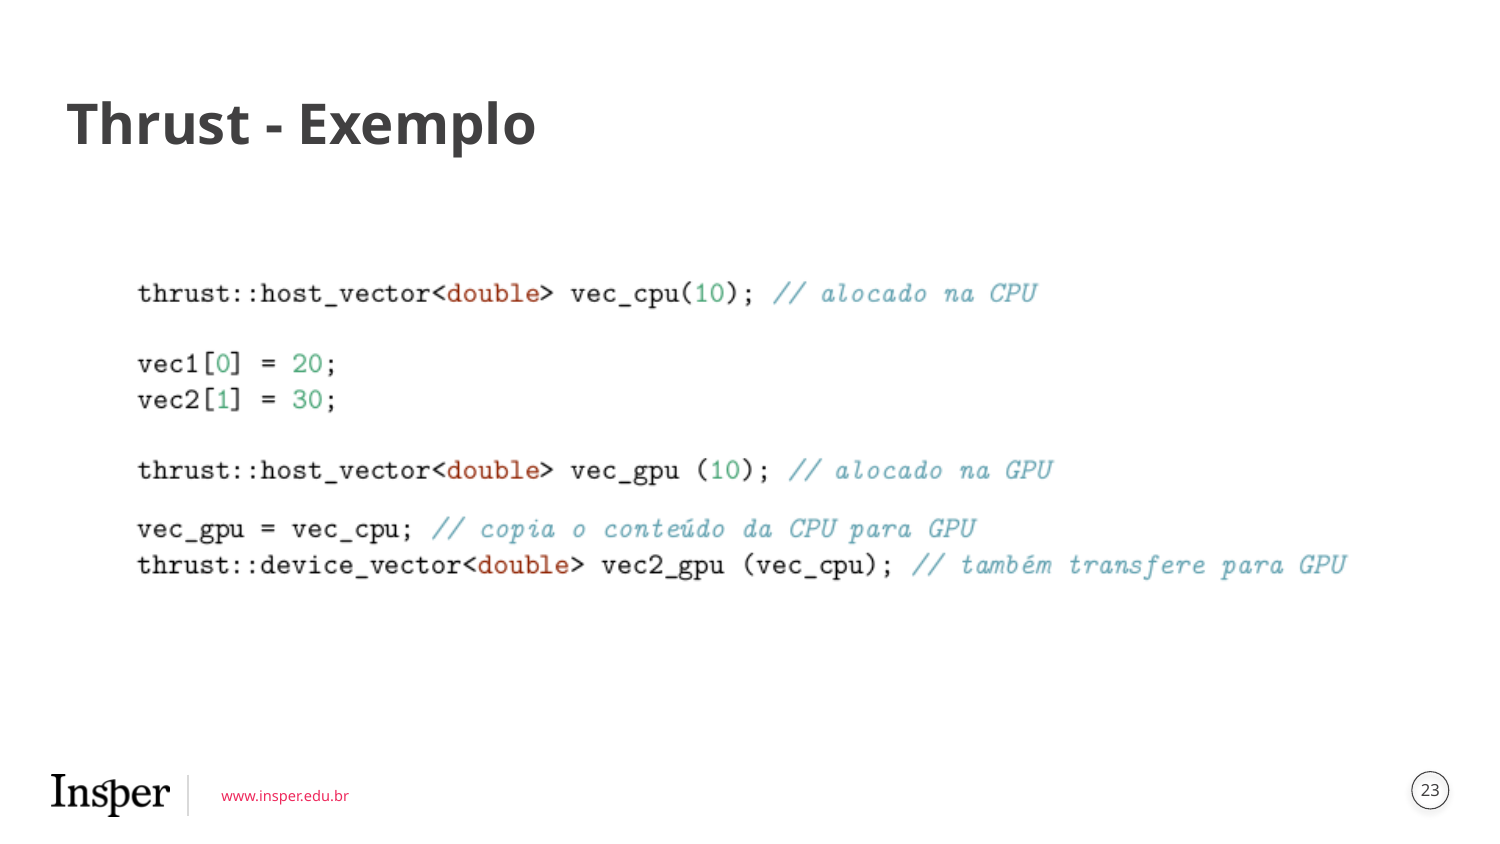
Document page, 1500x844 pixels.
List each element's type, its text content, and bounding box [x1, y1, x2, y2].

picture [85, 229, 1299, 493]
picture [51, 774, 170, 817]
picture [112, 498, 1450, 591]
title Thrust - Exemplo [51, 72, 1449, 167]
